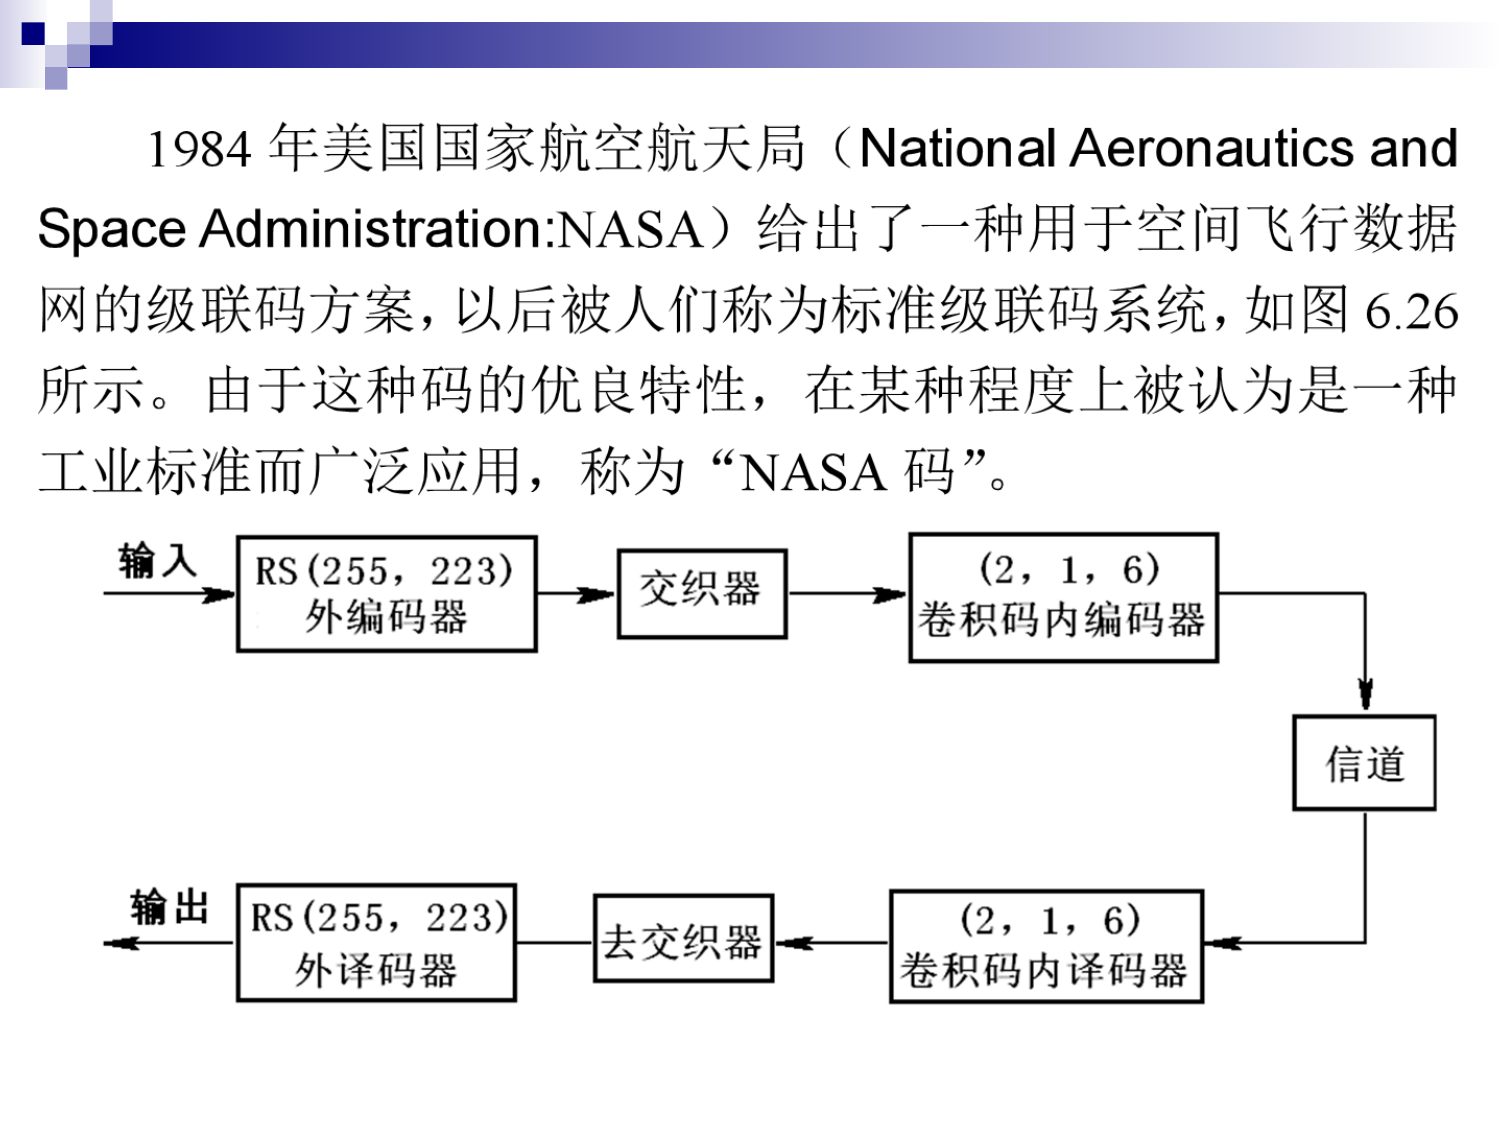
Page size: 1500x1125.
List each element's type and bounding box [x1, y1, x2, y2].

text_box [36, 106, 1464, 1019]
